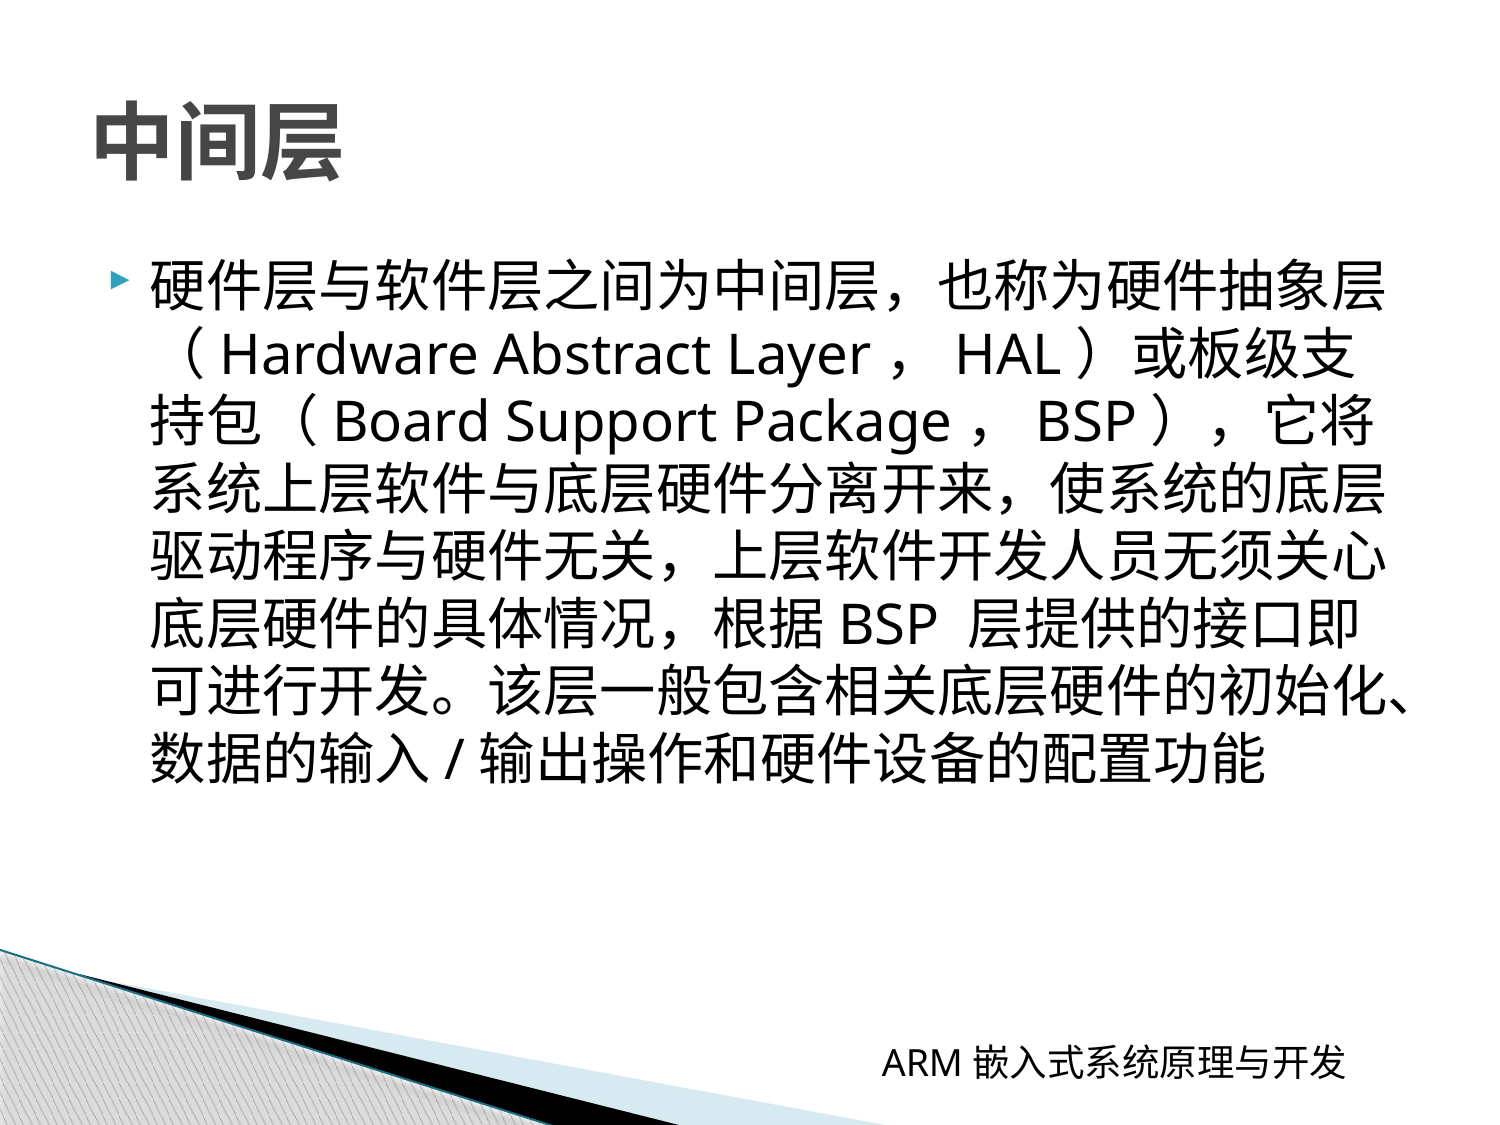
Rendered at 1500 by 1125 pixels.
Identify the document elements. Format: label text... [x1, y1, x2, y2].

text_box ARM嵌入式系统原理与开发 [867, 1031, 1430, 1091]
list 硬件层与软件层之间为中间层，也称为硬件抽象层（Hardware Abstract Layer，HAL）或板级支持包（Board Support Package，BSP），它将系统上层软件与底层硬件分离开来，使系统的底层驱动程序与硬件无关，上层软件开发人员无须关心底层硬件的具体情况，根据BSP 层提供的接口即可进行开发。该层一般包含相关底层硬件的初始化、数据的输入/输出操作和硬件设备的配置功能 [75, 243, 1425, 986]
title 中间层 [75, 45, 1425, 233]
